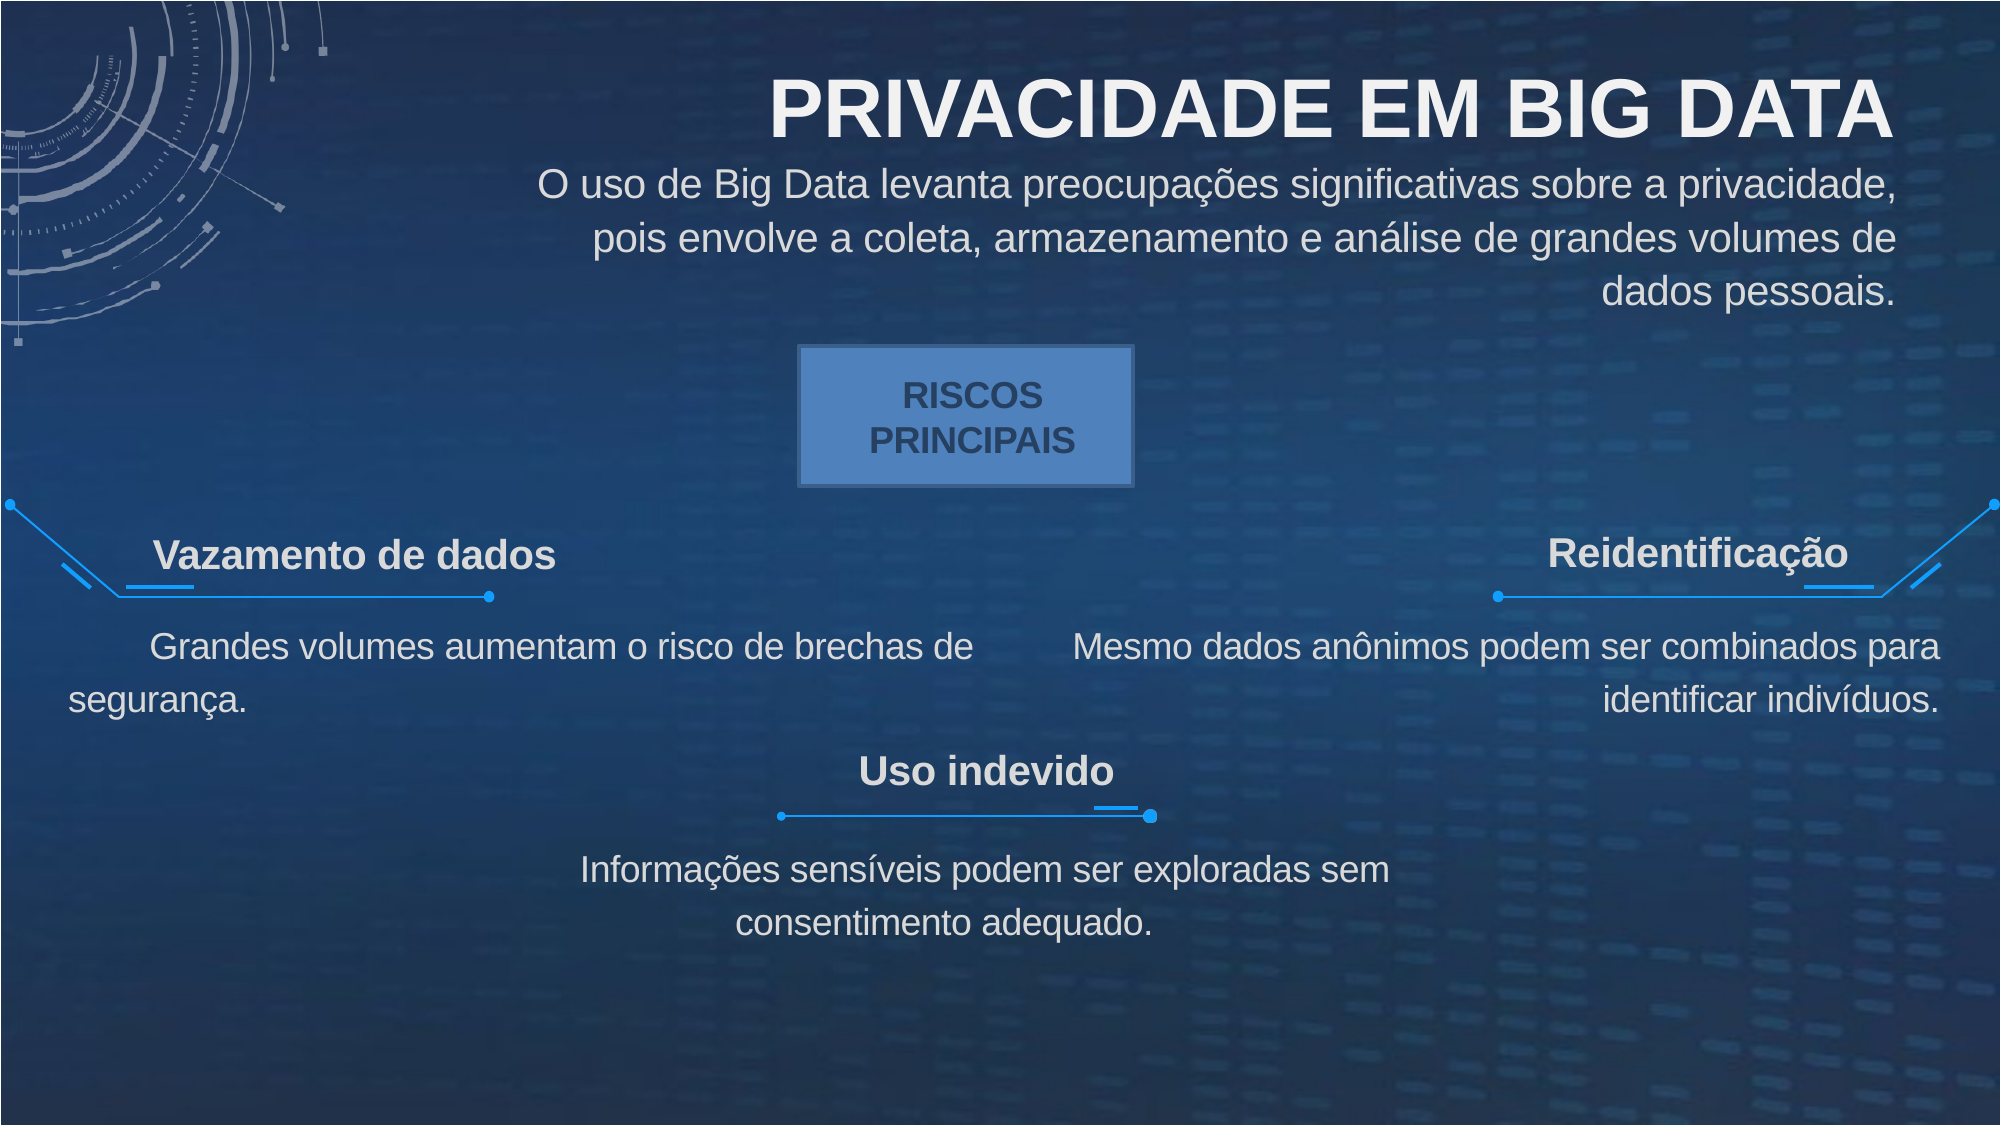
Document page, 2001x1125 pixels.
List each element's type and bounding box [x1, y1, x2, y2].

text_box [4, 498, 495, 603]
text_box [1, 1, 2000, 1125]
text_box [776, 805, 1157, 824]
text_box [1492, 498, 2000, 603]
text_box [0, 0, 328, 347]
